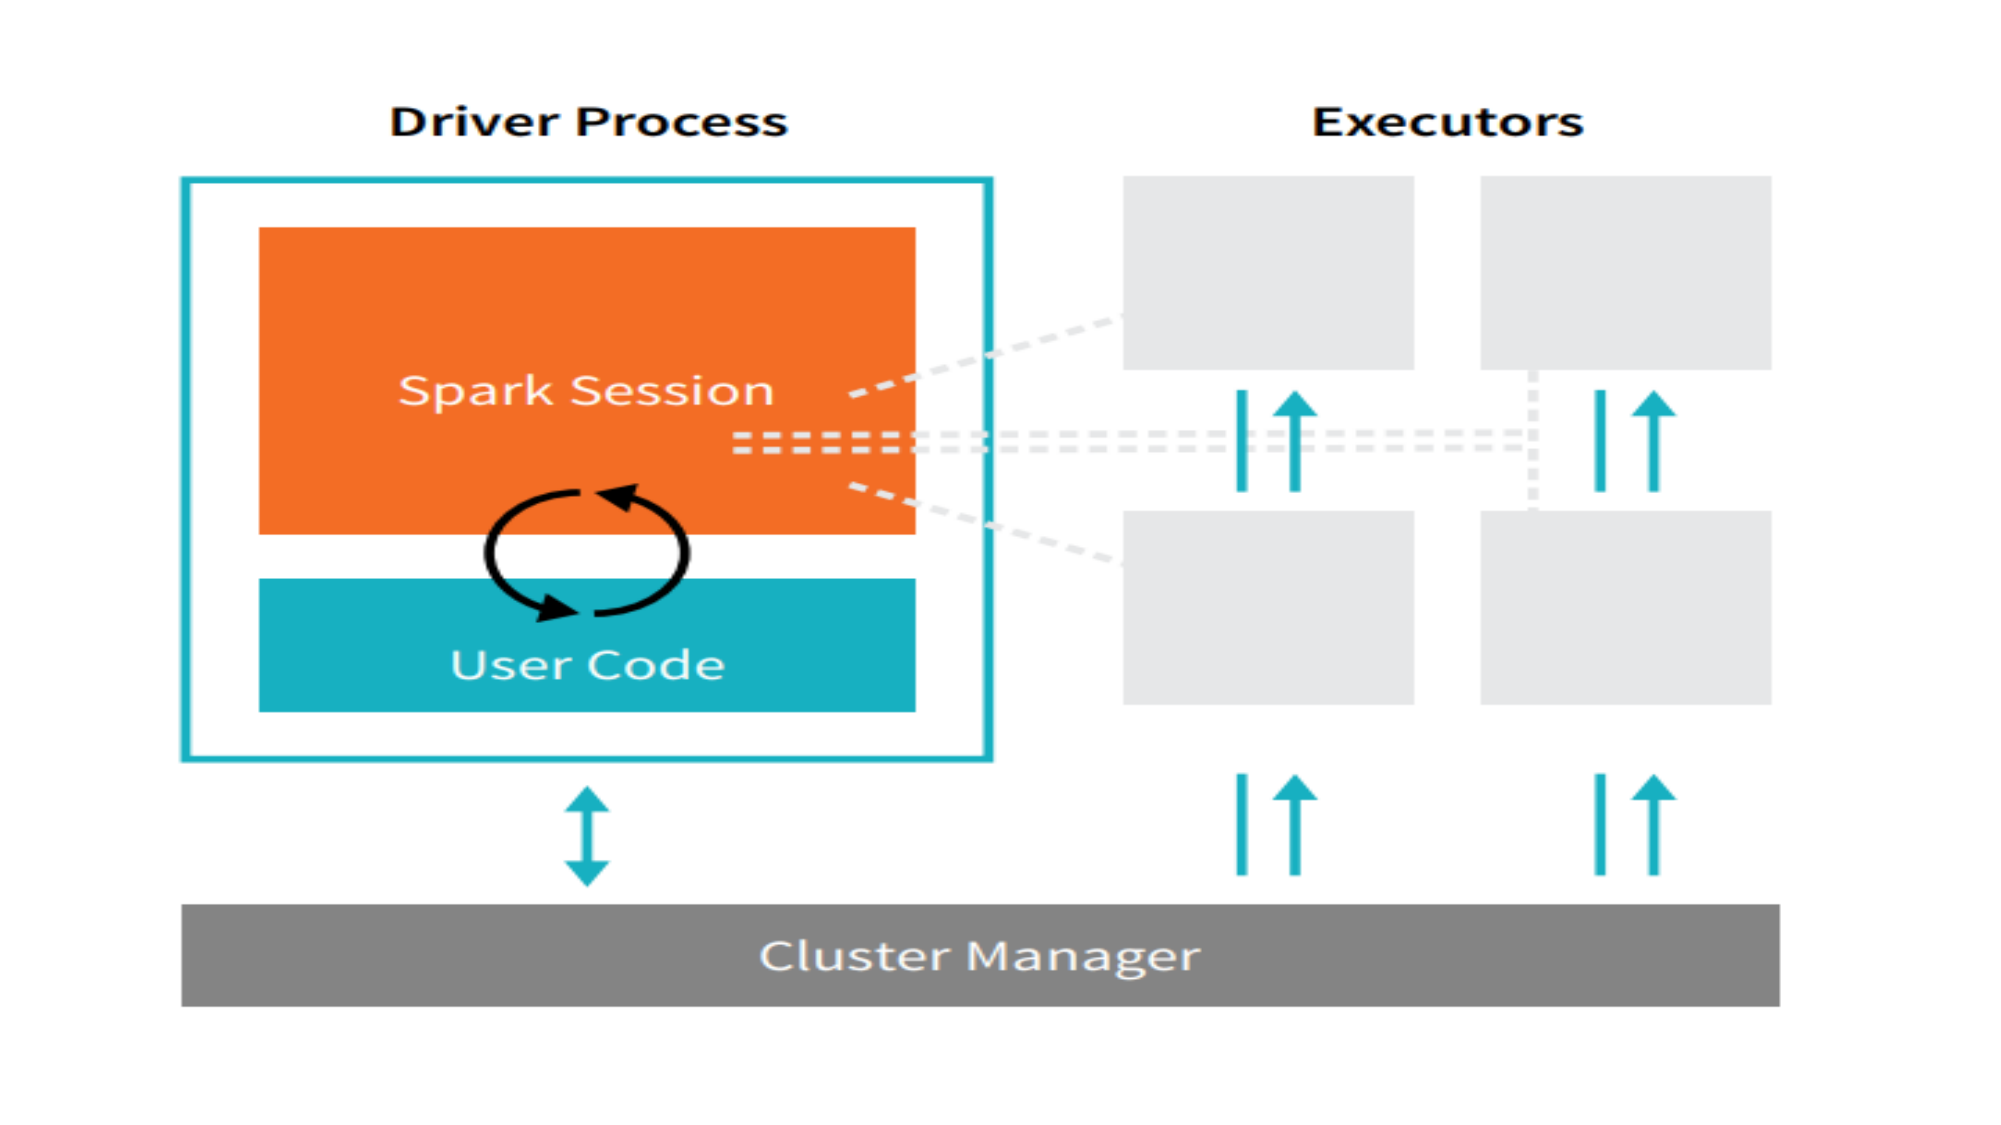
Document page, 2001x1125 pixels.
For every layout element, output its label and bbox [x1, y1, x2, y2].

picture [80, 52, 1911, 1020]
